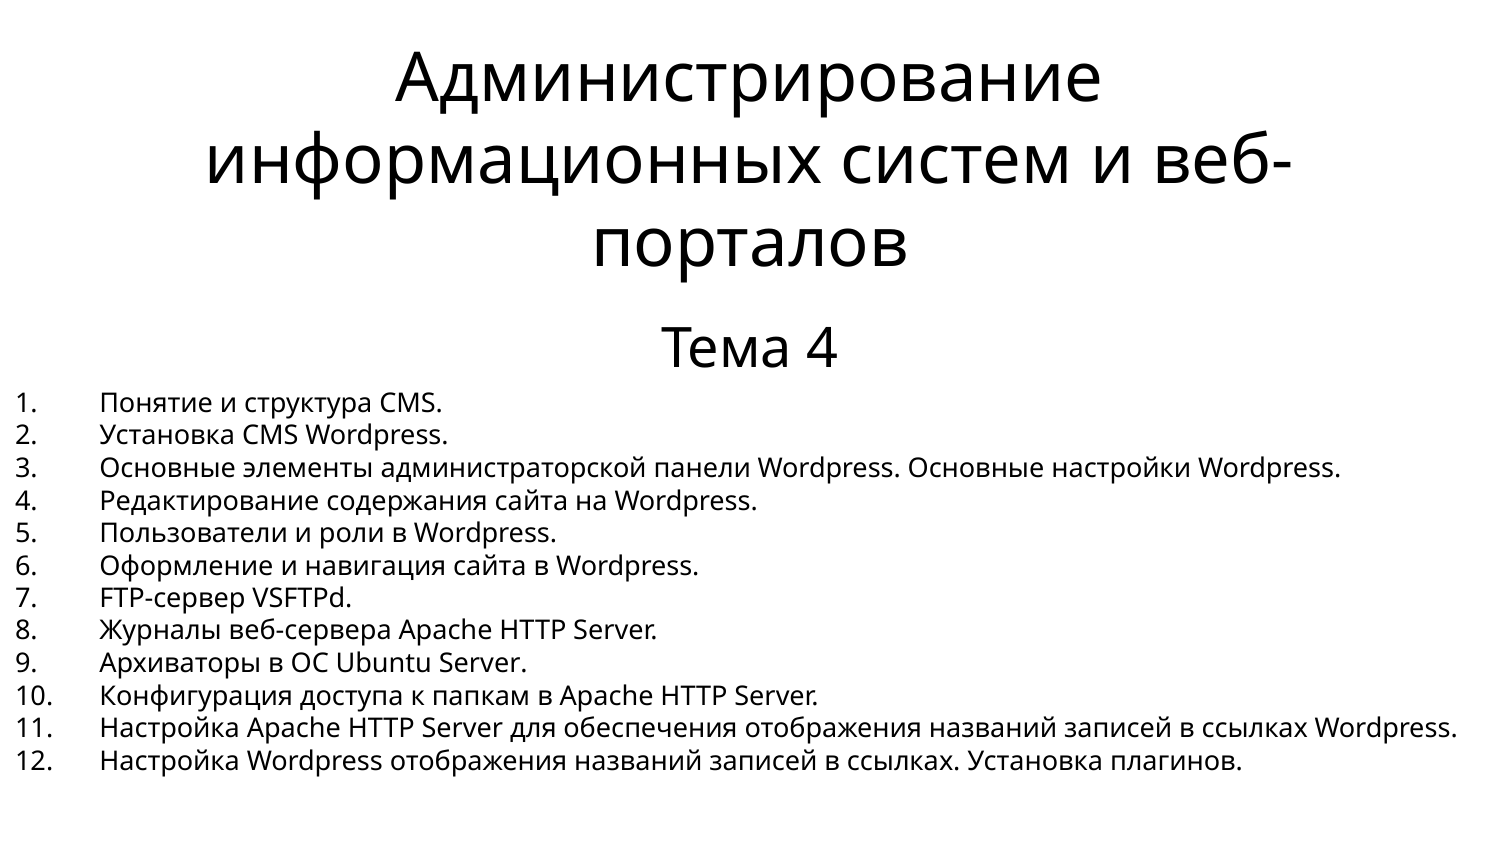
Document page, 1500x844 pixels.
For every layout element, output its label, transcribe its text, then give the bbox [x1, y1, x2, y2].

title Администрирование информационных систем и веб-порталов [112, 23, 1388, 289]
subtitle Понятие и структура CMS. Установка CMS Wordpress. Основные элементы администраторской панели Wordpress. Основные настройки Wordpress. Редактирование содержания сайта на Wordpress. Пользователи и роли в Wordpress. Оформление и навигация сайта в Wordpress. FTP-сервер VSFTPd. Журналы веб-сервера Apache HTTP Server. Архиваторы в ОС Ubuntu Server. Конфигурация доступа к папкам в Apache HTTP Server. Настройка Apache HTTP Server для обеспечения отображения названий записей в ссылках Wordpress. Настройка Wordpress отображения названий записей в ссылках. Установка плагинов. [0, 378, 1500, 836]
text_box Тема 4 [374, 303, 1125, 387]
